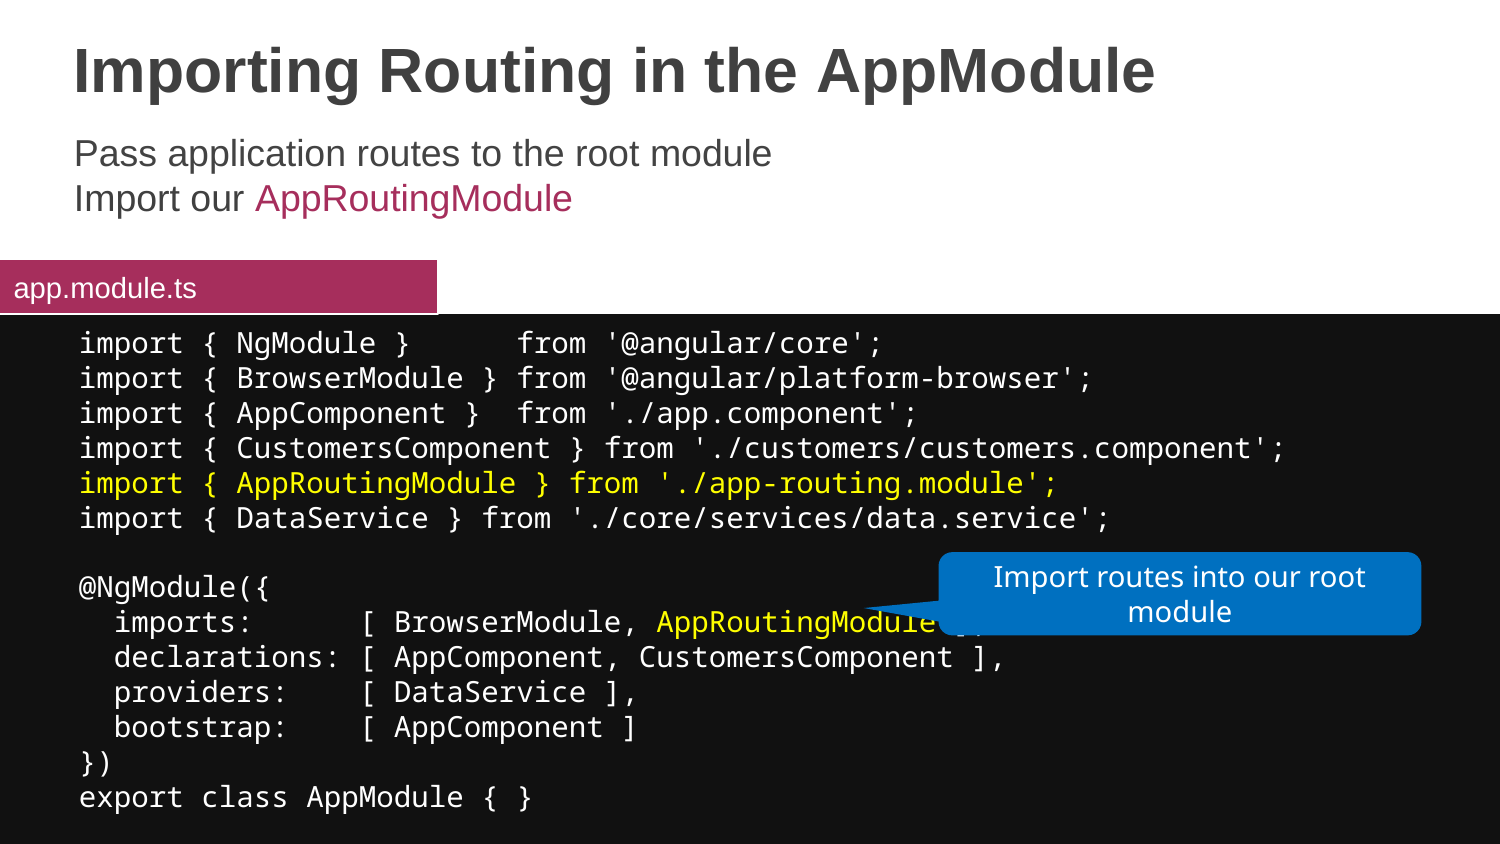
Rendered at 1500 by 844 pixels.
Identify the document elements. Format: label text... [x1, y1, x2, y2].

list import { NgModule } from '@angular/core'; import { BrowserModule } from '@angular/platform-browser'; import { AppComponent } from './app.component'; import { CustomersComponent } from './customers/customers.component'; import { AppRoutingModule } from './app-routing.module'; import { DataService } from './core/services/data.service'; @NgModule({ imports: [ BrowserModule, AppRoutingModule ], declarations: [ AppComponent, CustomersComponent ], providers: [ DataService ], bootstrap: [ AppComponent ] }) export class AppModule { } [0, 314, 1500, 844]
text_box Import routes into our root module [863, 552, 1422, 636]
title Importing Routing in the AppModule [73, 12, 1416, 134]
list Pass application routes to the root module Import our AppRoutingModule [73, 134, 1416, 349]
text_box app.module.ts [0, 258, 438, 315]
